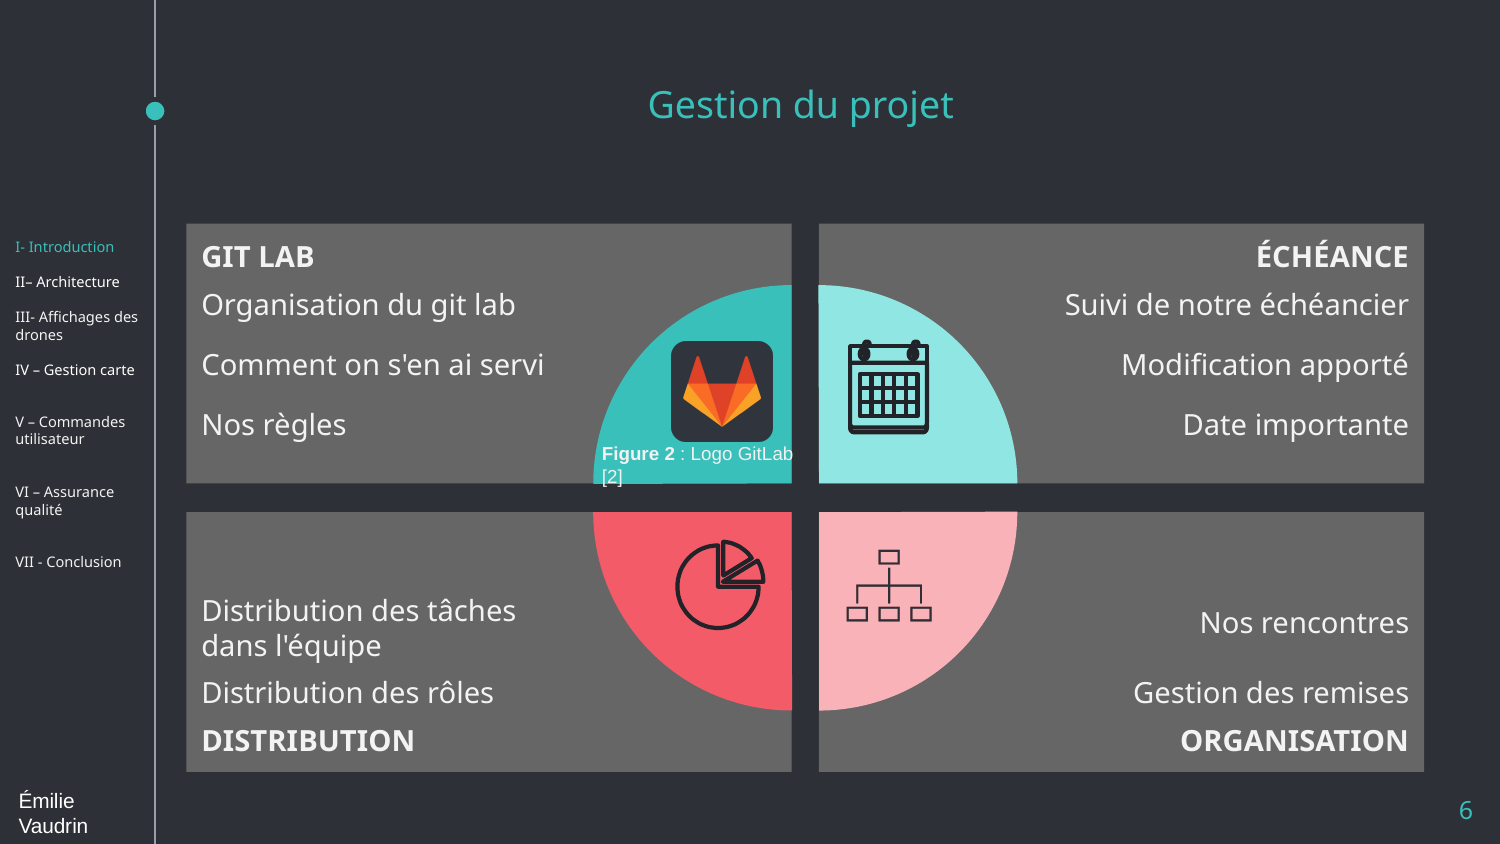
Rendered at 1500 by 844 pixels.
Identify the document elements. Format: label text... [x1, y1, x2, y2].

slide_number 6 [1398, 779, 1489, 832]
title Gestion du projet [244, 83, 1358, 141]
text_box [677, 541, 764, 629]
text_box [849, 341, 928, 433]
text_box [818, 285, 1018, 484]
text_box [586, 341, 813, 496]
text_box [819, 511, 1018, 711]
text_box [593, 512, 793, 711]
text_box ÉCHÉANCE Suivi de notre échéancier Modification apporté Date importante [818, 223, 1425, 484]
text_box [654, 285, 792, 340]
text_box GIT LAB Organisation du git lab Comment on s'en ai servi Nos règles [186, 223, 792, 484]
text_box I- Introduction​ ​II II– Architecture III- Affichages des drones II​ IV – Gestion carte​ ​ V – Commandes​ utilisateur​ ​ ​ VI – Assurance​ qualité​ ​ ​ VII - Conclusion​ [0, 230, 158, 578]
text_box Émilie Vaudrin [3, 779, 152, 844]
text_box Nos rencontres Gestion des remises ORGANISATION [818, 512, 1425, 772]
picture [837, 535, 940, 636]
text_box Distribution des tâches dans l'équipe Distribution des rôles DISTRIBUTION [186, 512, 792, 772]
